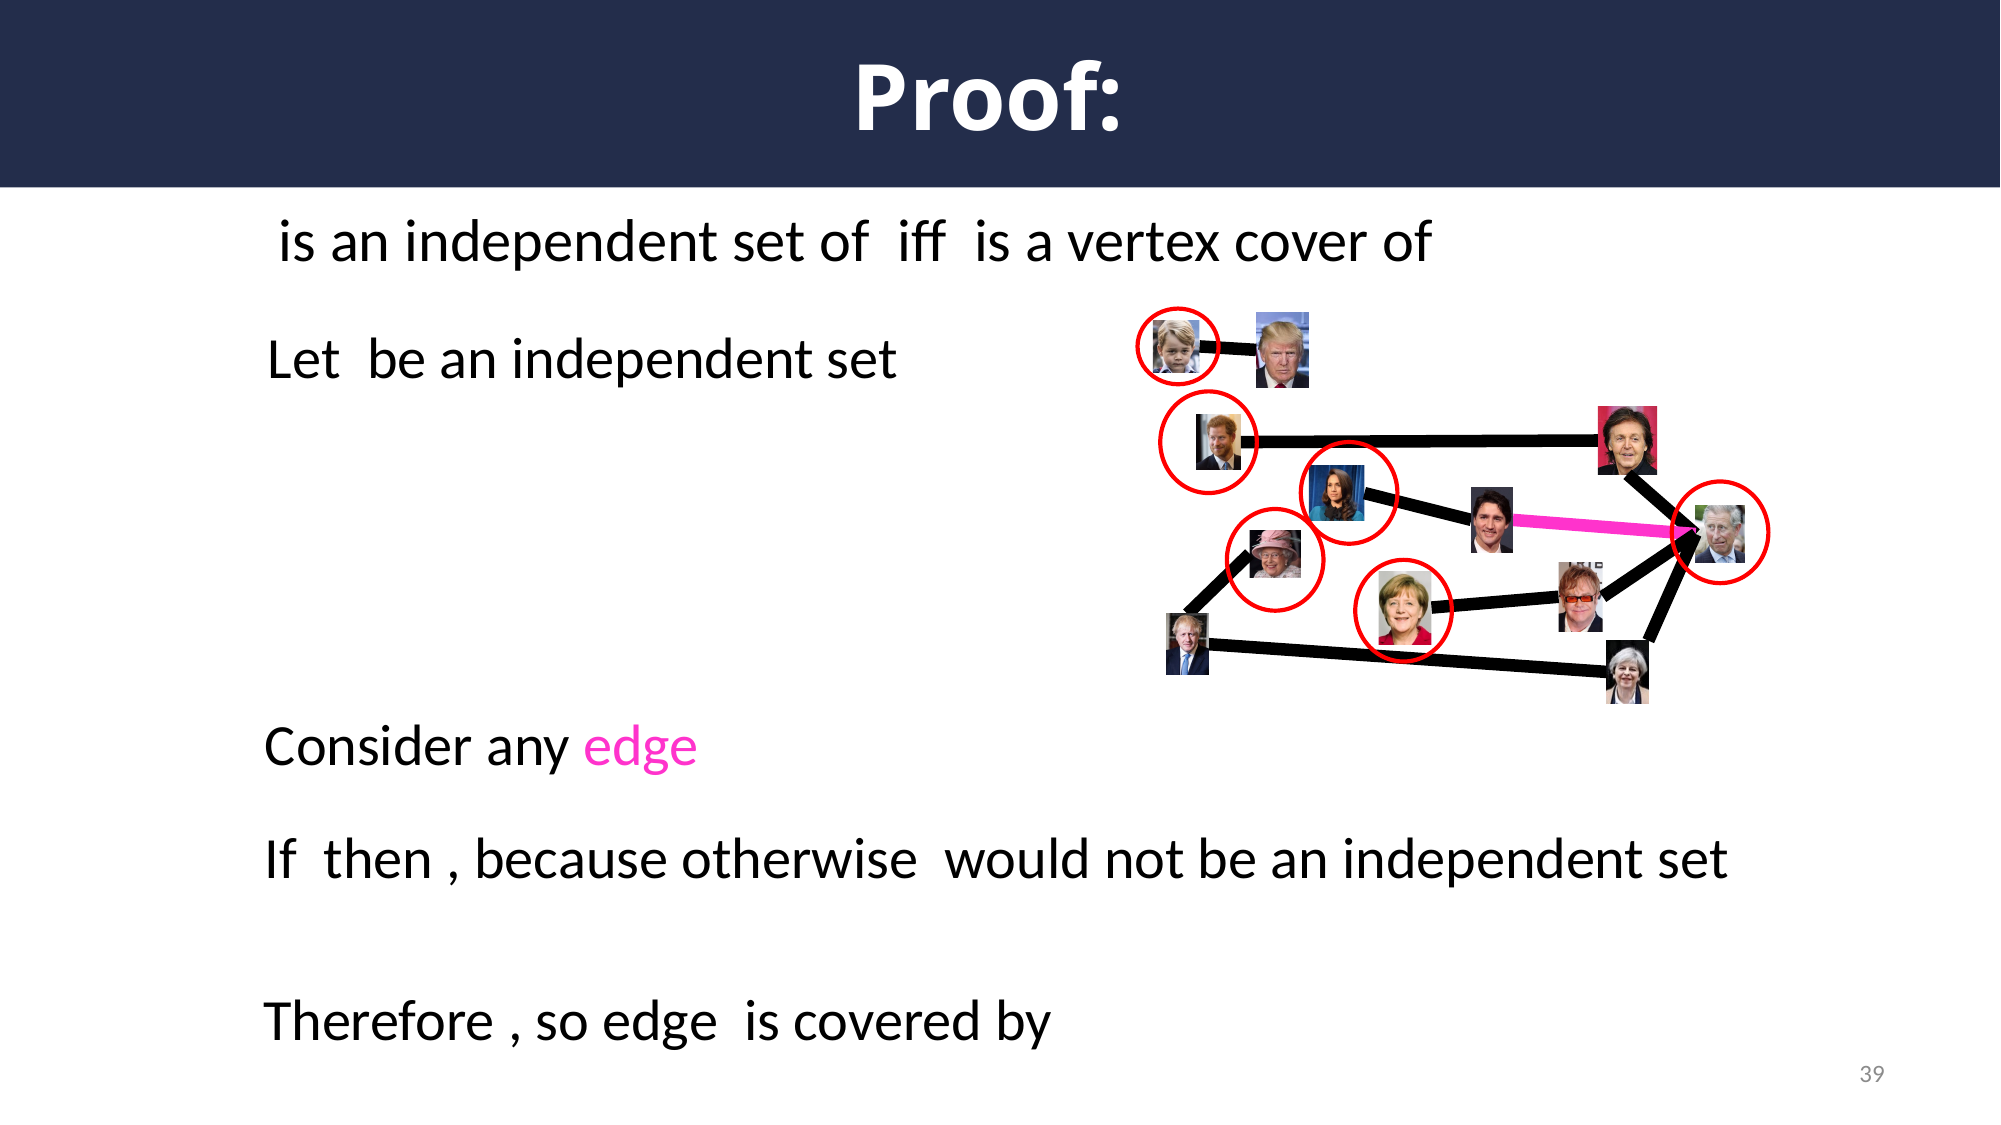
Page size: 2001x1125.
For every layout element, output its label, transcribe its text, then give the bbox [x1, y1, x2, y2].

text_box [1137, 308, 1769, 704]
slide_number 39 [1433, 1042, 1900, 1103]
